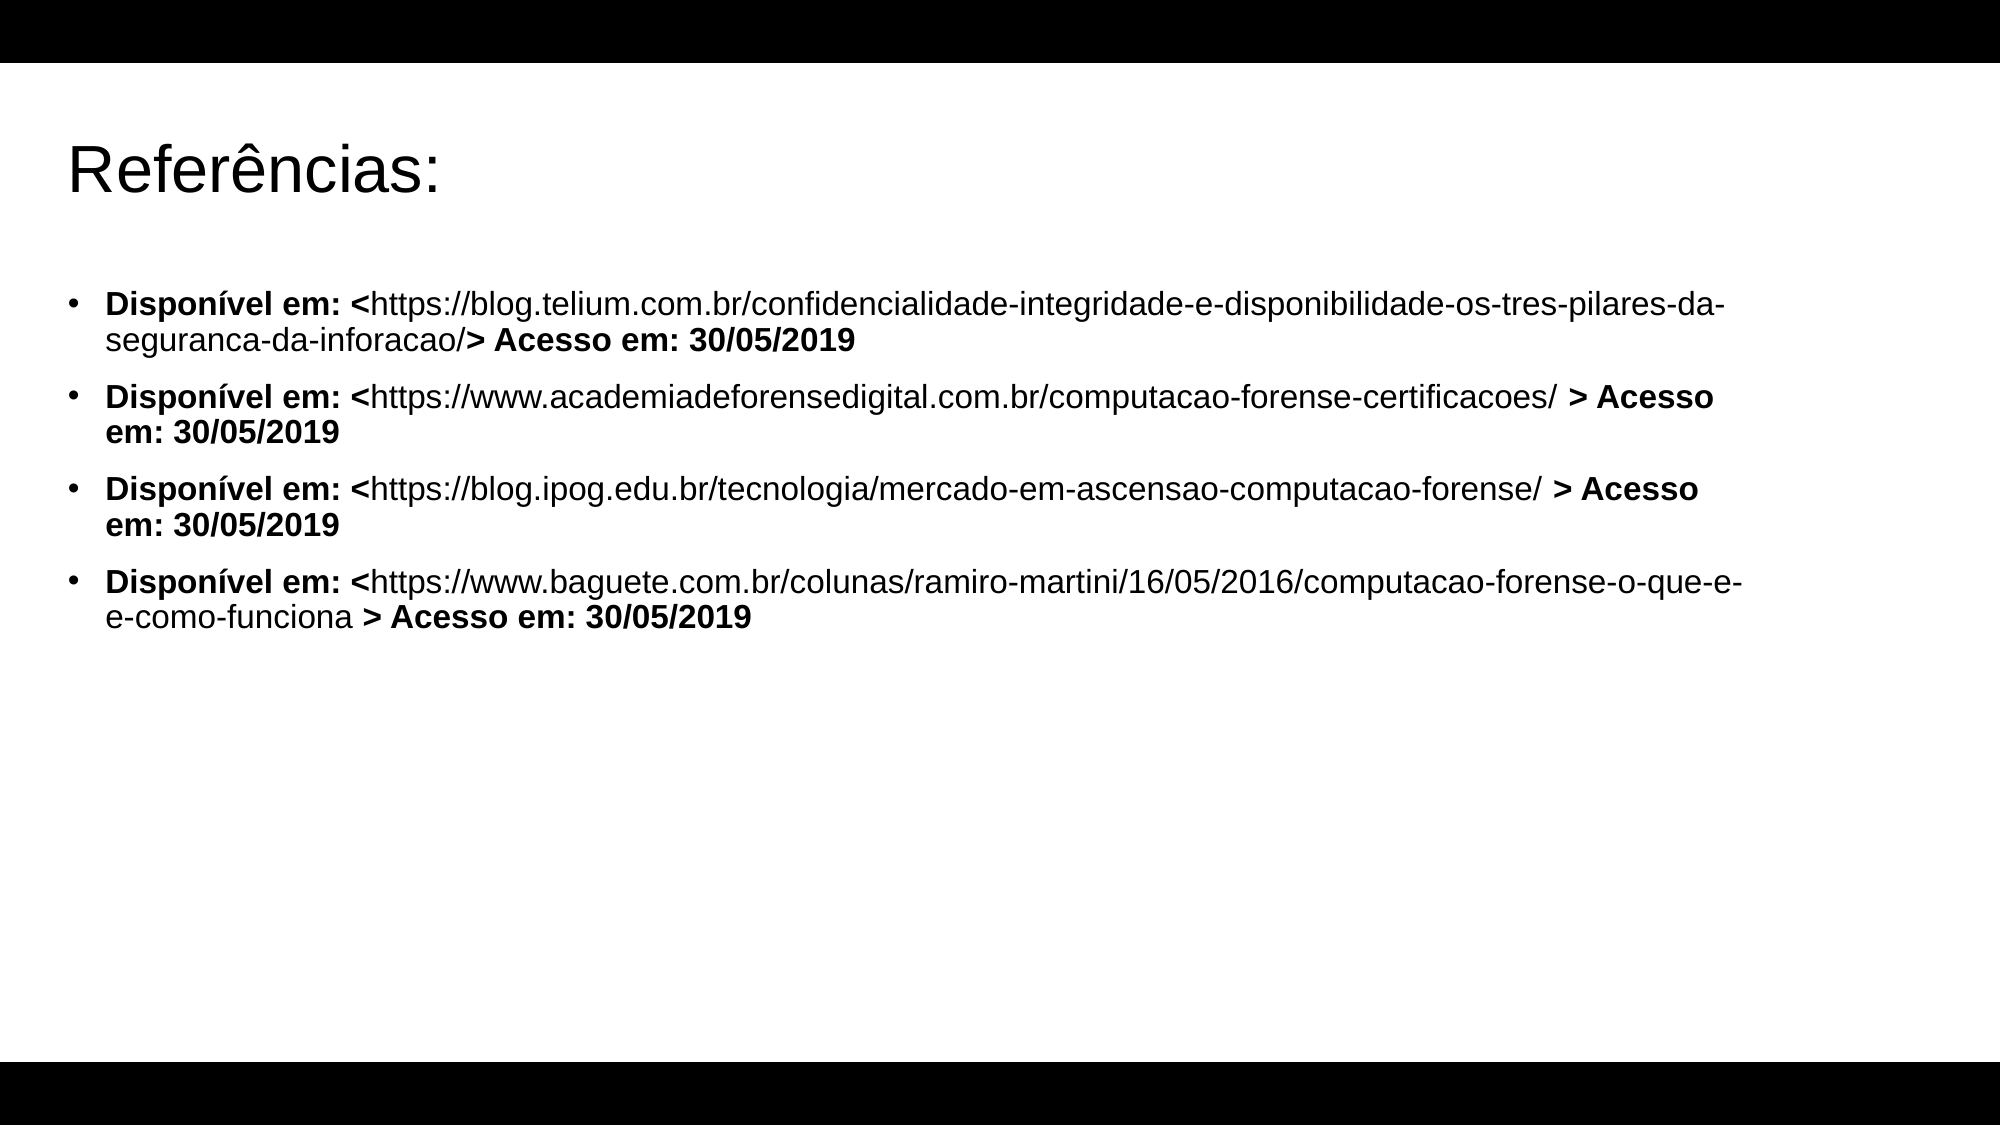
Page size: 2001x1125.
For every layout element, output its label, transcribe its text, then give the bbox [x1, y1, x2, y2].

text_box [0, 0, 2000, 63]
title Referências: [52, 63, 1778, 279]
text_box [0, 1062, 2000, 1125]
list Disponível em: <https://blog.telium.com.br/confidencialidade-integridade-e-disponibilidade-os-tres-pilares-da-seguranca-da-inforacao/> Acesso em: 30/05/2019 Disponível em: <https://www.academiadeforensedigital.com.br/computacao-forense-certificacoes/ > Acesso em: 30/05/2019 Disponível em: <https://blog.ipog.edu.br/tecnologia/mercado-em-ascensao-computacao-forense/ > Acesso em: 30/05/2019 Disponível em: <https://www.baguete.com.br/colunas/ramiro-martini/16/05/2016/computacao-forense-o-que-e-e-como-funciona > Acesso em: 30/05/2019 [52, 279, 1778, 994]
